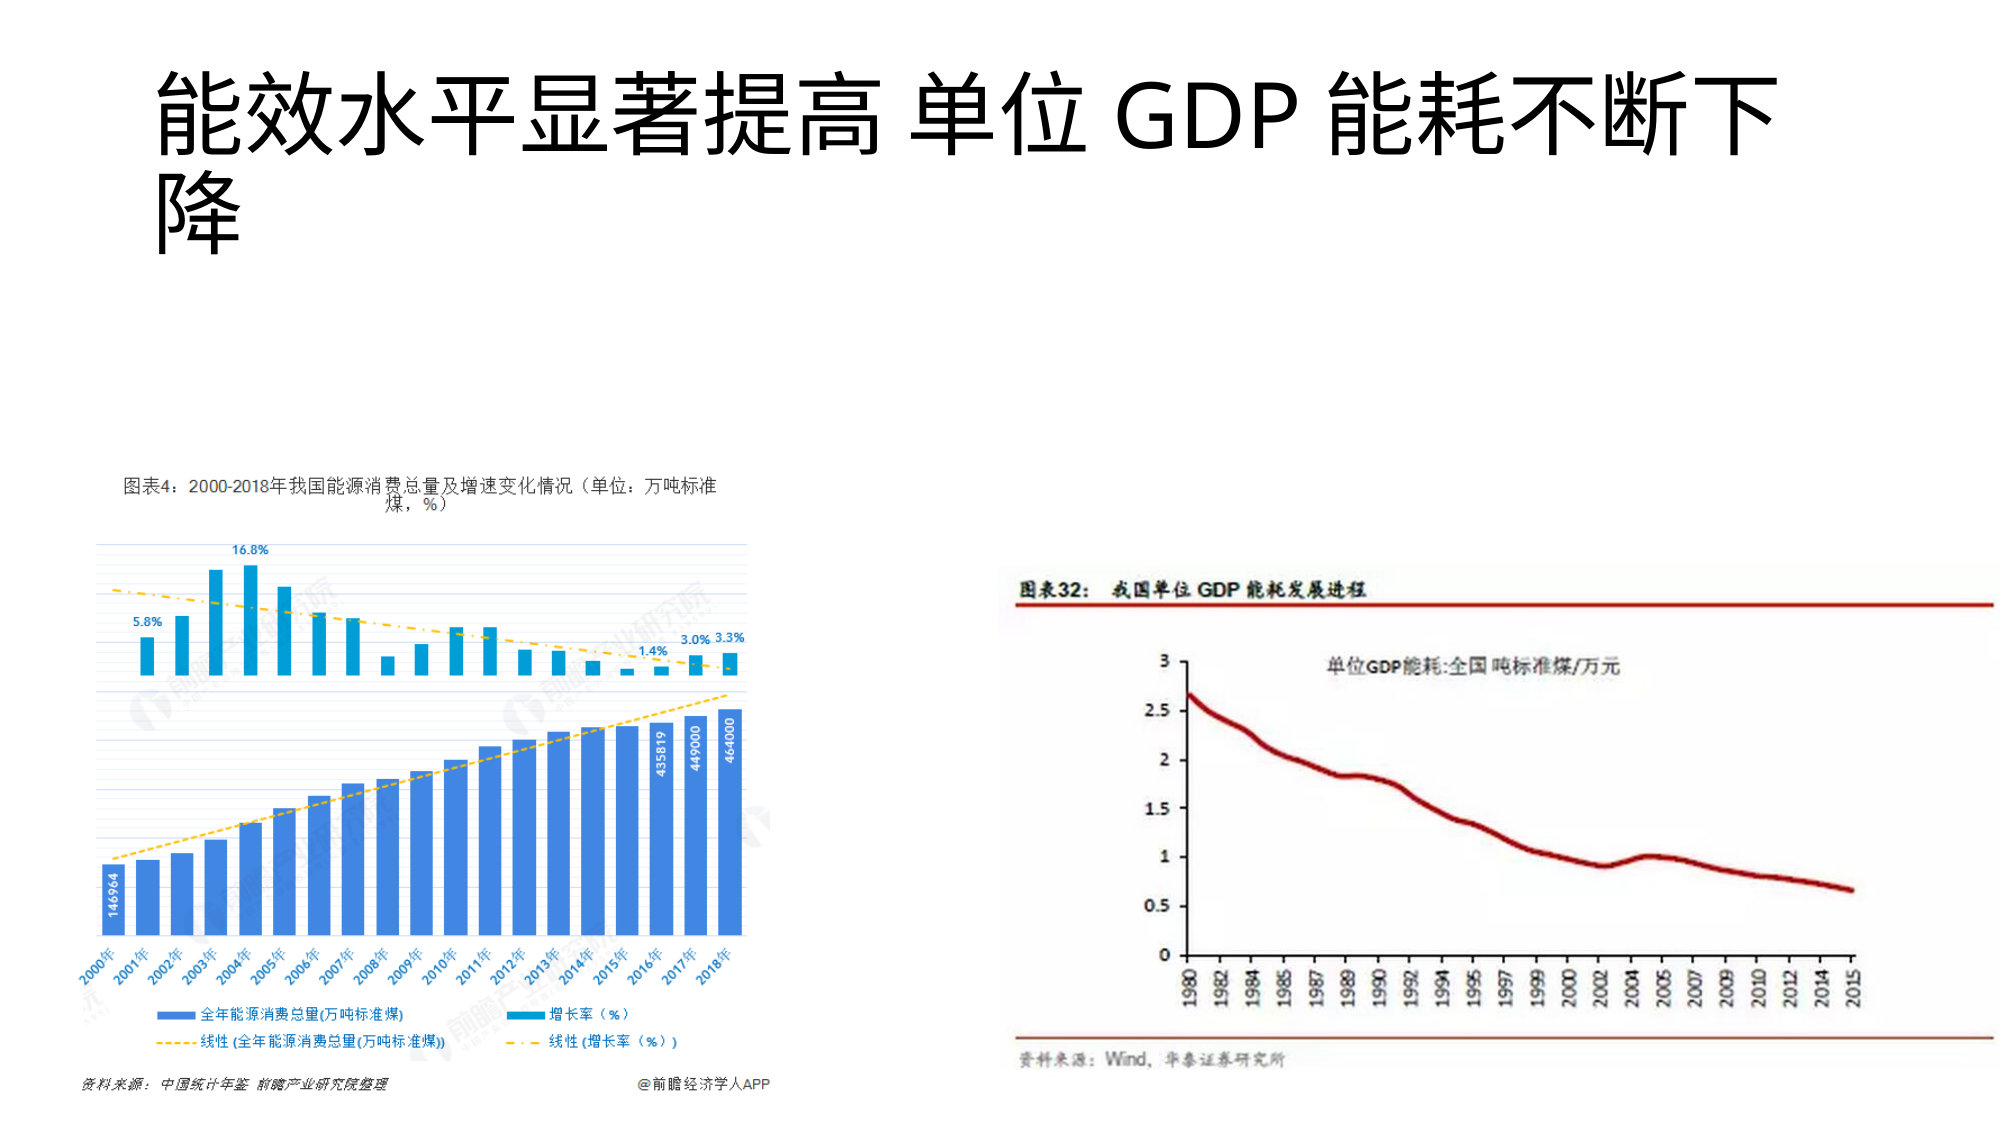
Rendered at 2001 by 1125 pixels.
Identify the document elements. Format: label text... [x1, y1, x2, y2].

picture [72, 462, 770, 1105]
title 能效水平显著提高 单位GDP能耗不断下降 [137, 59, 1863, 278]
picture [998, 562, 2000, 1082]
